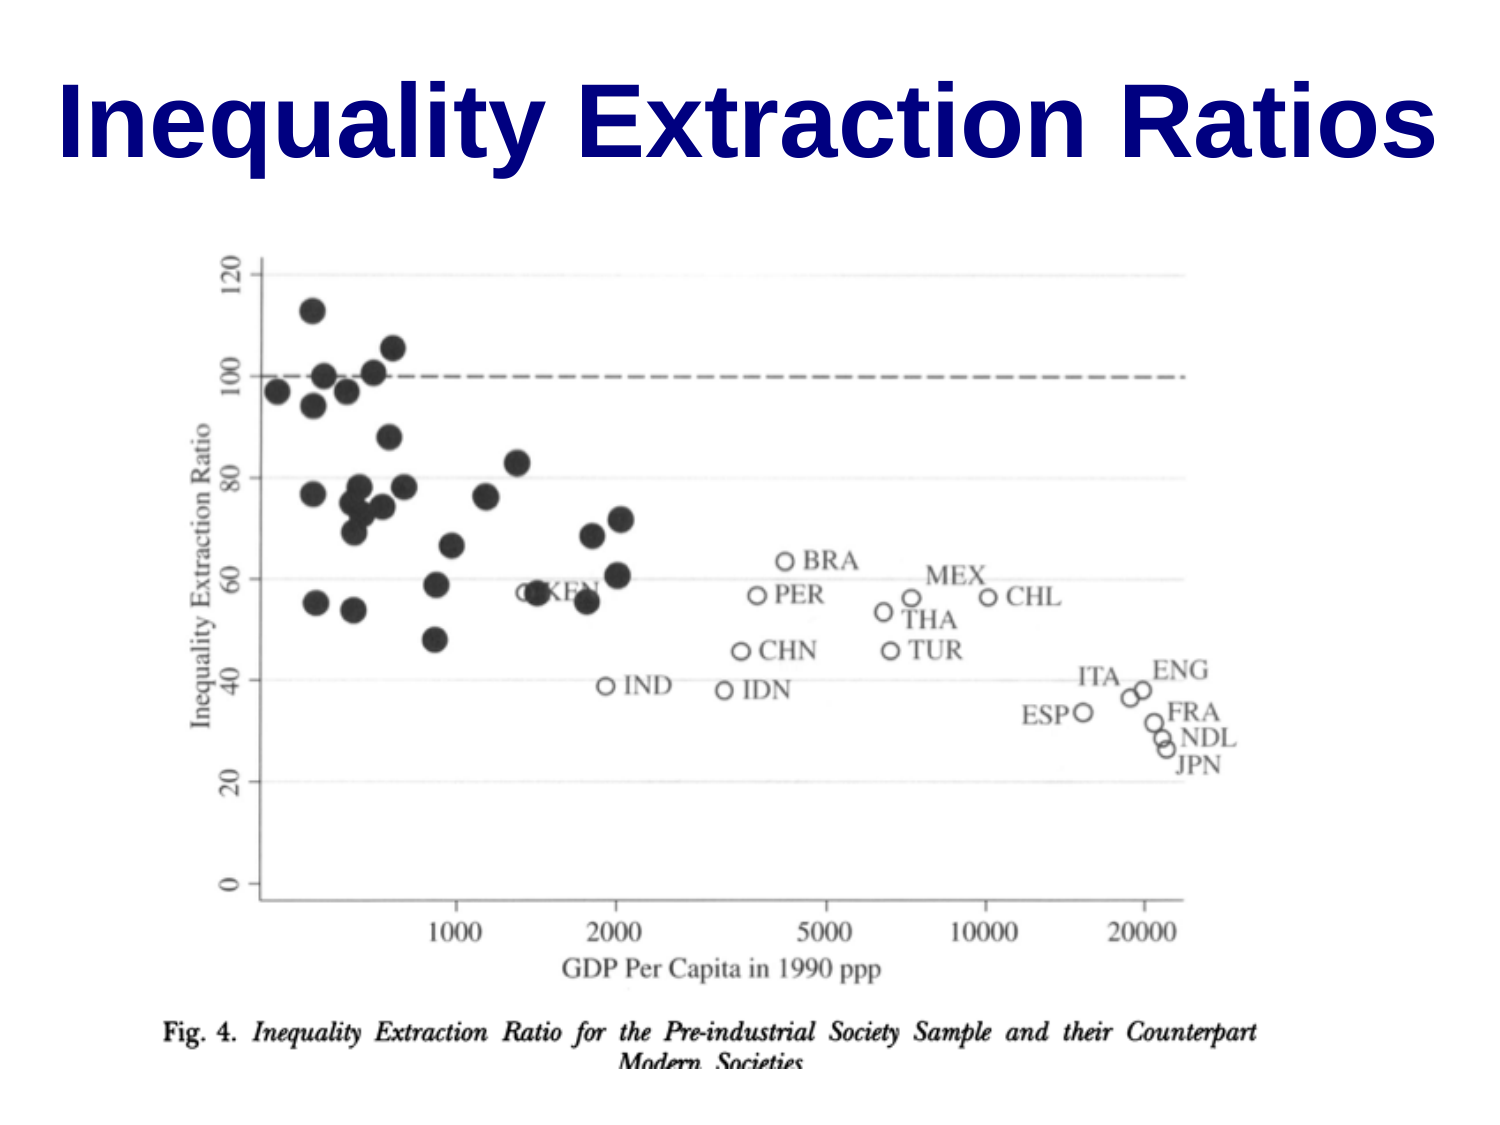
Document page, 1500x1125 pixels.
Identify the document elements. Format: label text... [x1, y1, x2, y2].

picture [153, 238, 1269, 1069]
title Inequality Extraction Ratios [44, 0, 1453, 209]
